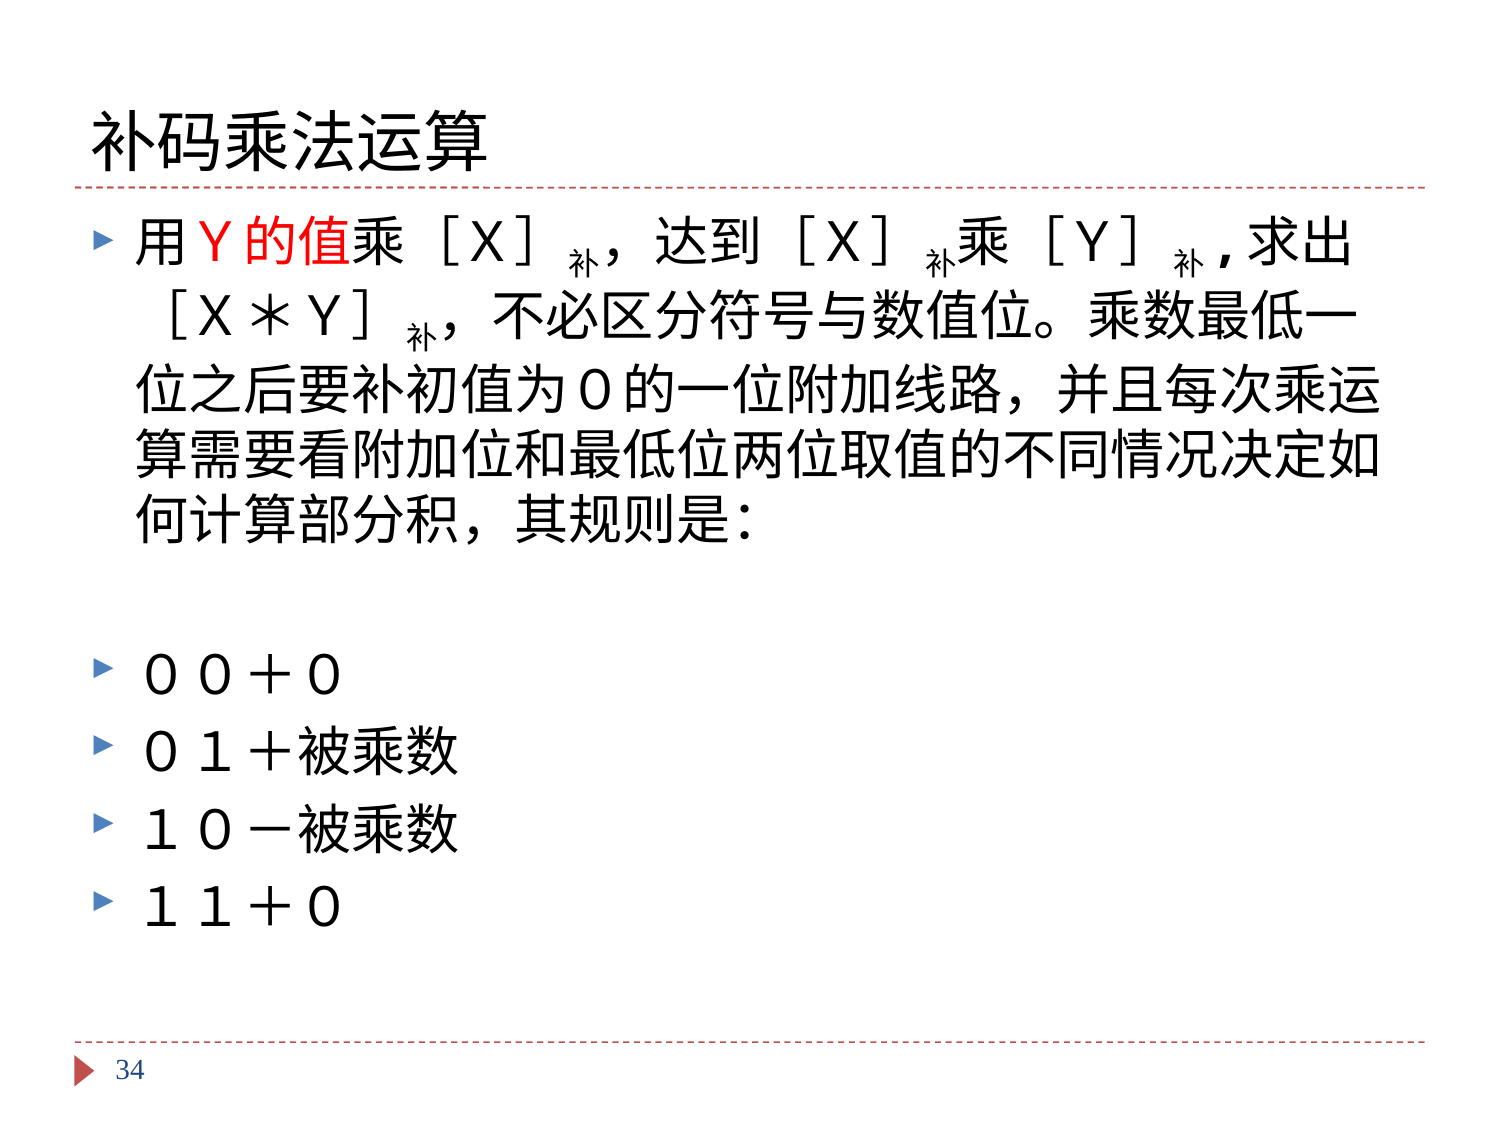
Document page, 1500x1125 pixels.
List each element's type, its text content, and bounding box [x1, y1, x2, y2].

list 用Ｙ的值乘［Ｘ］补，达到［Ｘ］补乘［Ｙ］补,求出［Ｘ＊Ｙ］补，不必区分符号与数值位。乘数最低一位之后要补初值为０的一位附加线路，并且每次乘运算需要看附加位和最低位两位取值的不同情况决定如何计算部分积，其规则是： ００＋０ ０１＋被乘数 １０－被乘数 １１＋０ [75, 200, 1425, 1006]
title 补码乘法运算 [75, 24, 1425, 188]
slide_number 34 [100, 1042, 426, 1103]
